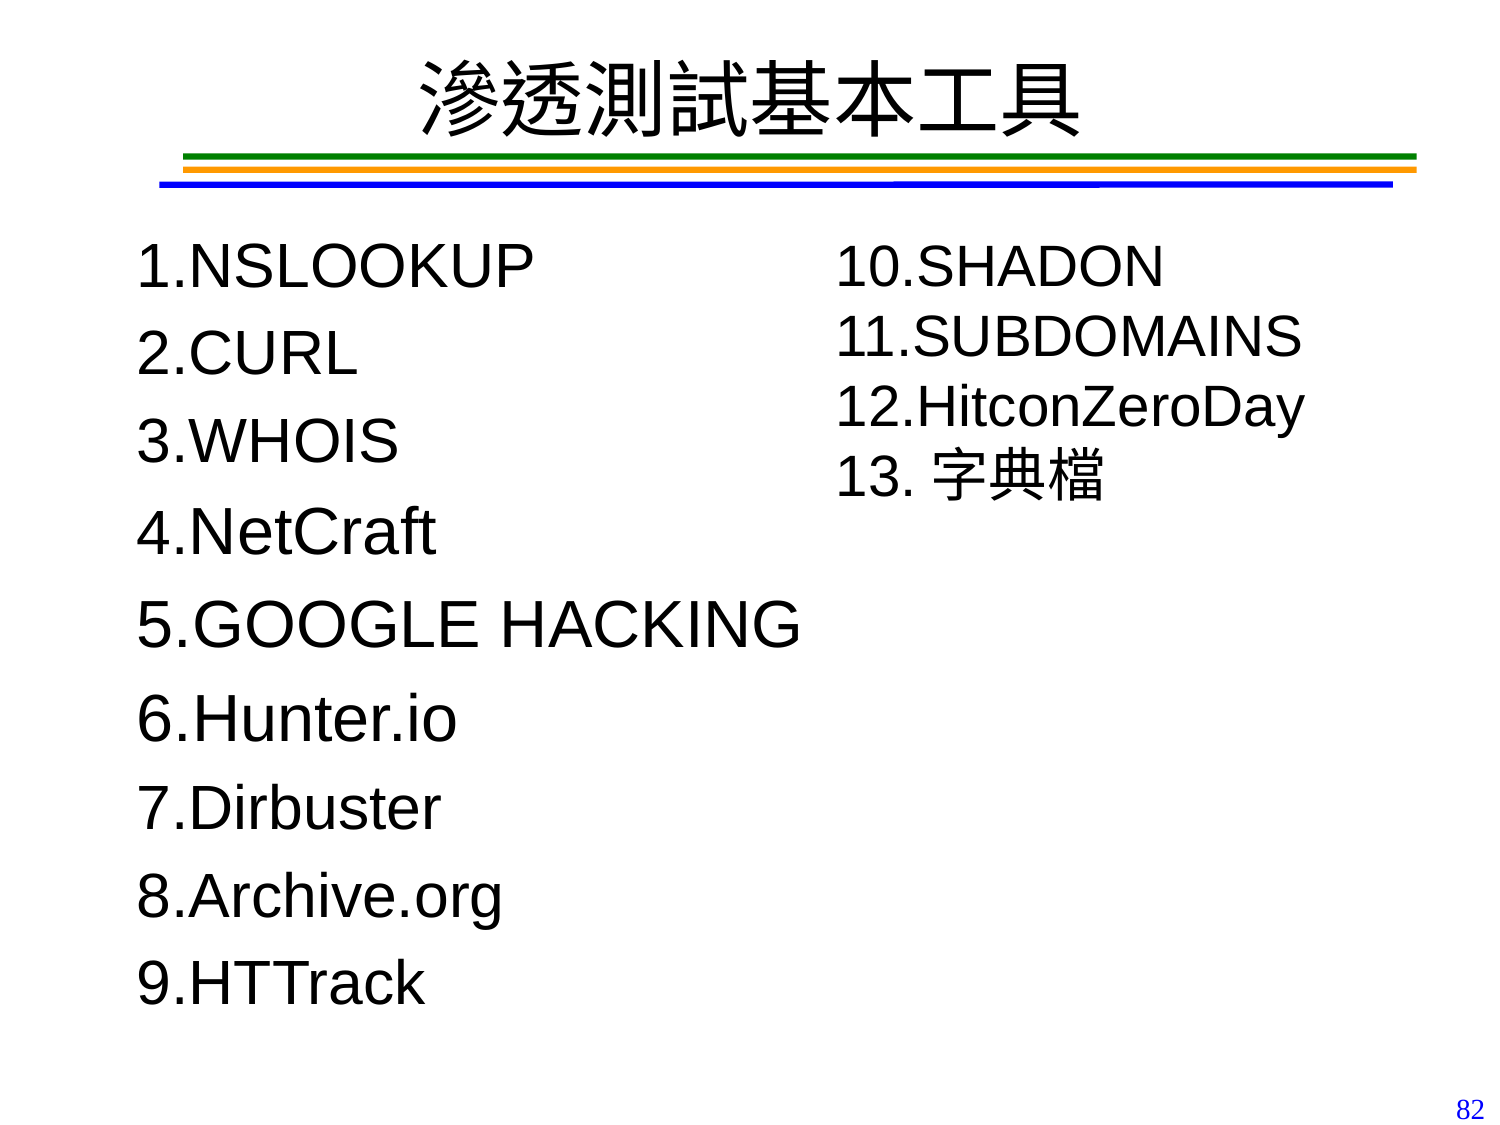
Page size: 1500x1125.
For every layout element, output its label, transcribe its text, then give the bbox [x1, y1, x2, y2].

title 滲透測試基本工具 [75, 45, 1425, 149]
slide_number 82 [1150, 1082, 1500, 1119]
text_box 10.SHADON 11.SUBDOMAINS 12.HitconZeroDay 13.字典檔 [820, 220, 1500, 516]
list 1.NSLOOKUP 2.CURL 3.WHOIS 4.NetCraft 5.GOOGLE HACKING 6.Hunter.io 7.Dirbuster 8.Archive.org 9.HTTrack [4, 217, 891, 1015]
